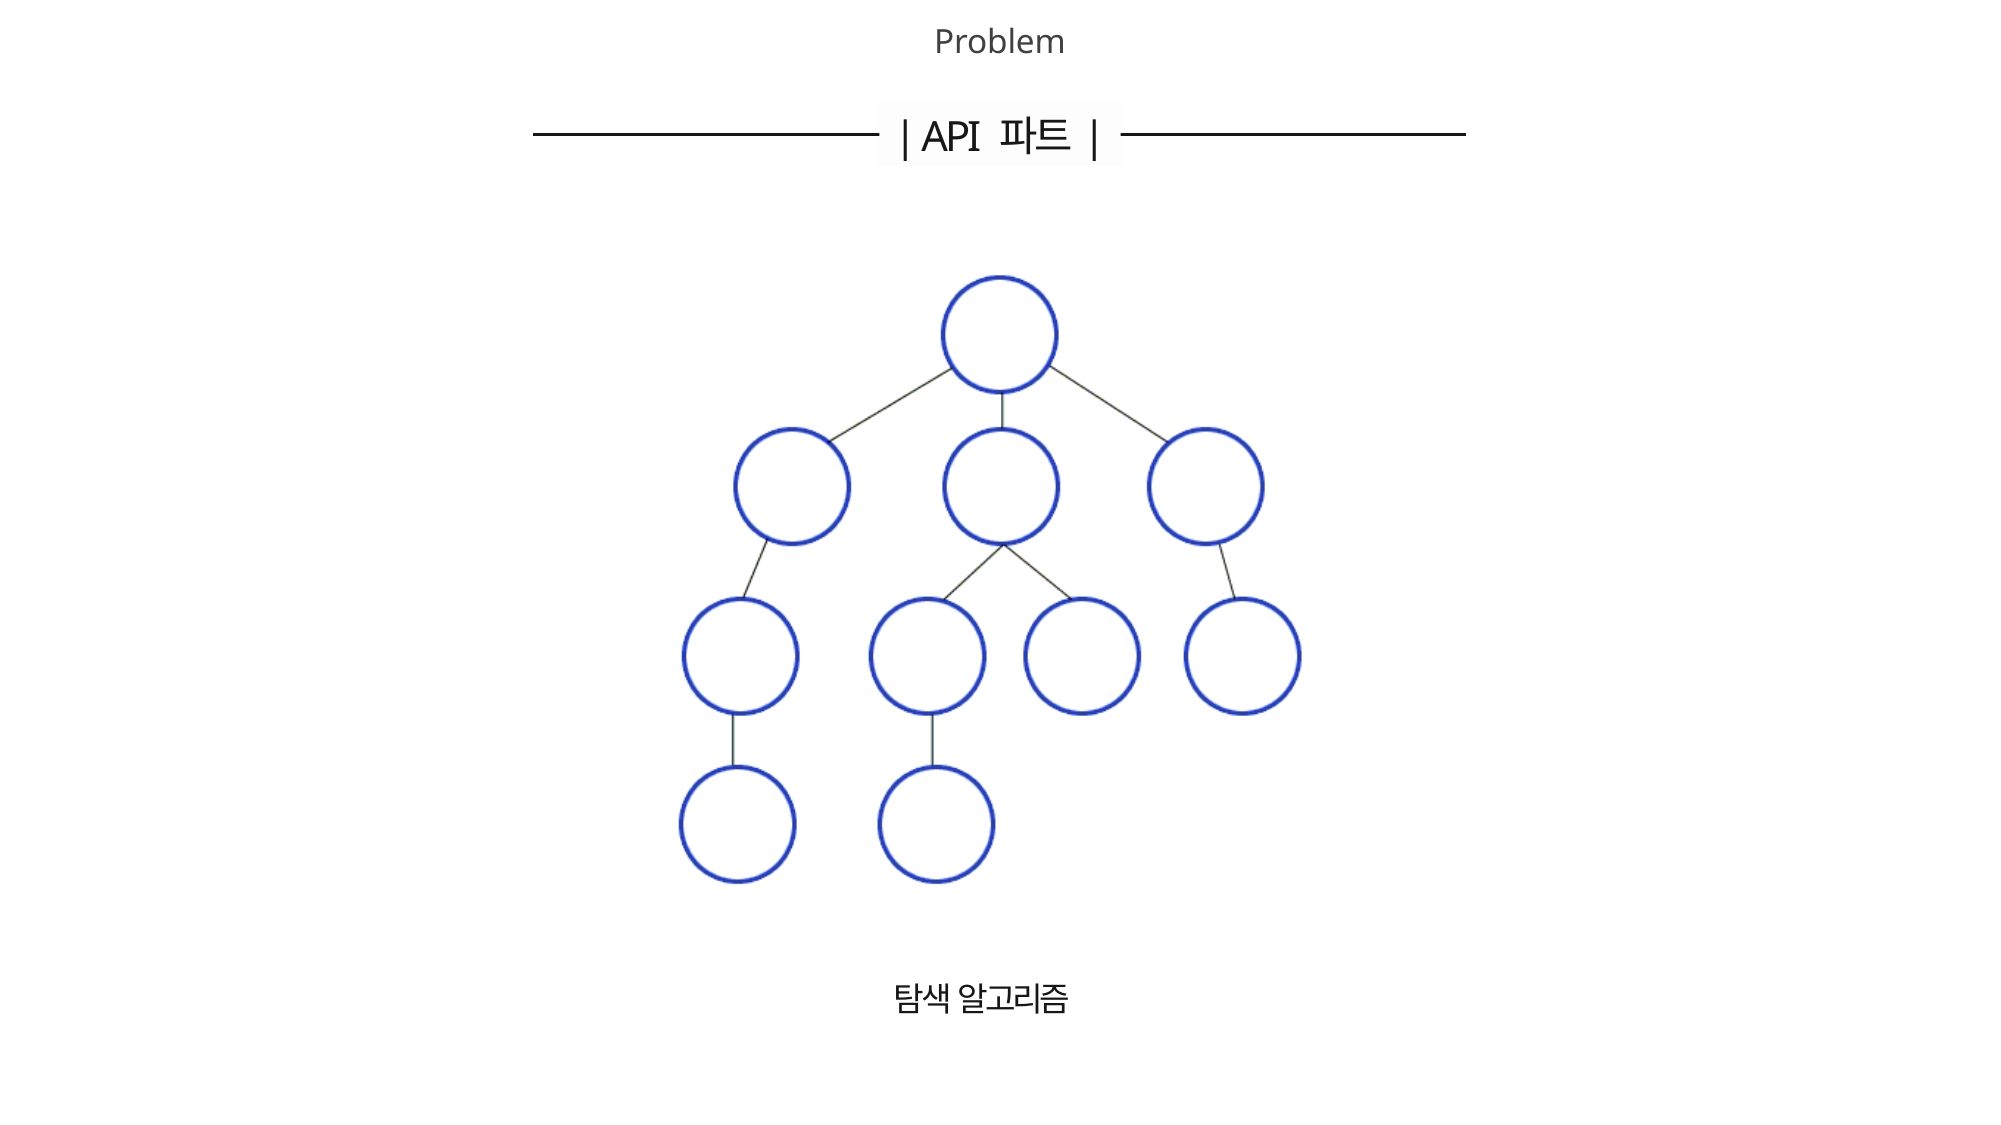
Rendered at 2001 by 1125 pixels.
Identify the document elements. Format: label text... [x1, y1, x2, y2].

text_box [632, 216, 1368, 1051]
text_box Problem [919, 13, 1081, 68]
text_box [533, 101, 1467, 168]
